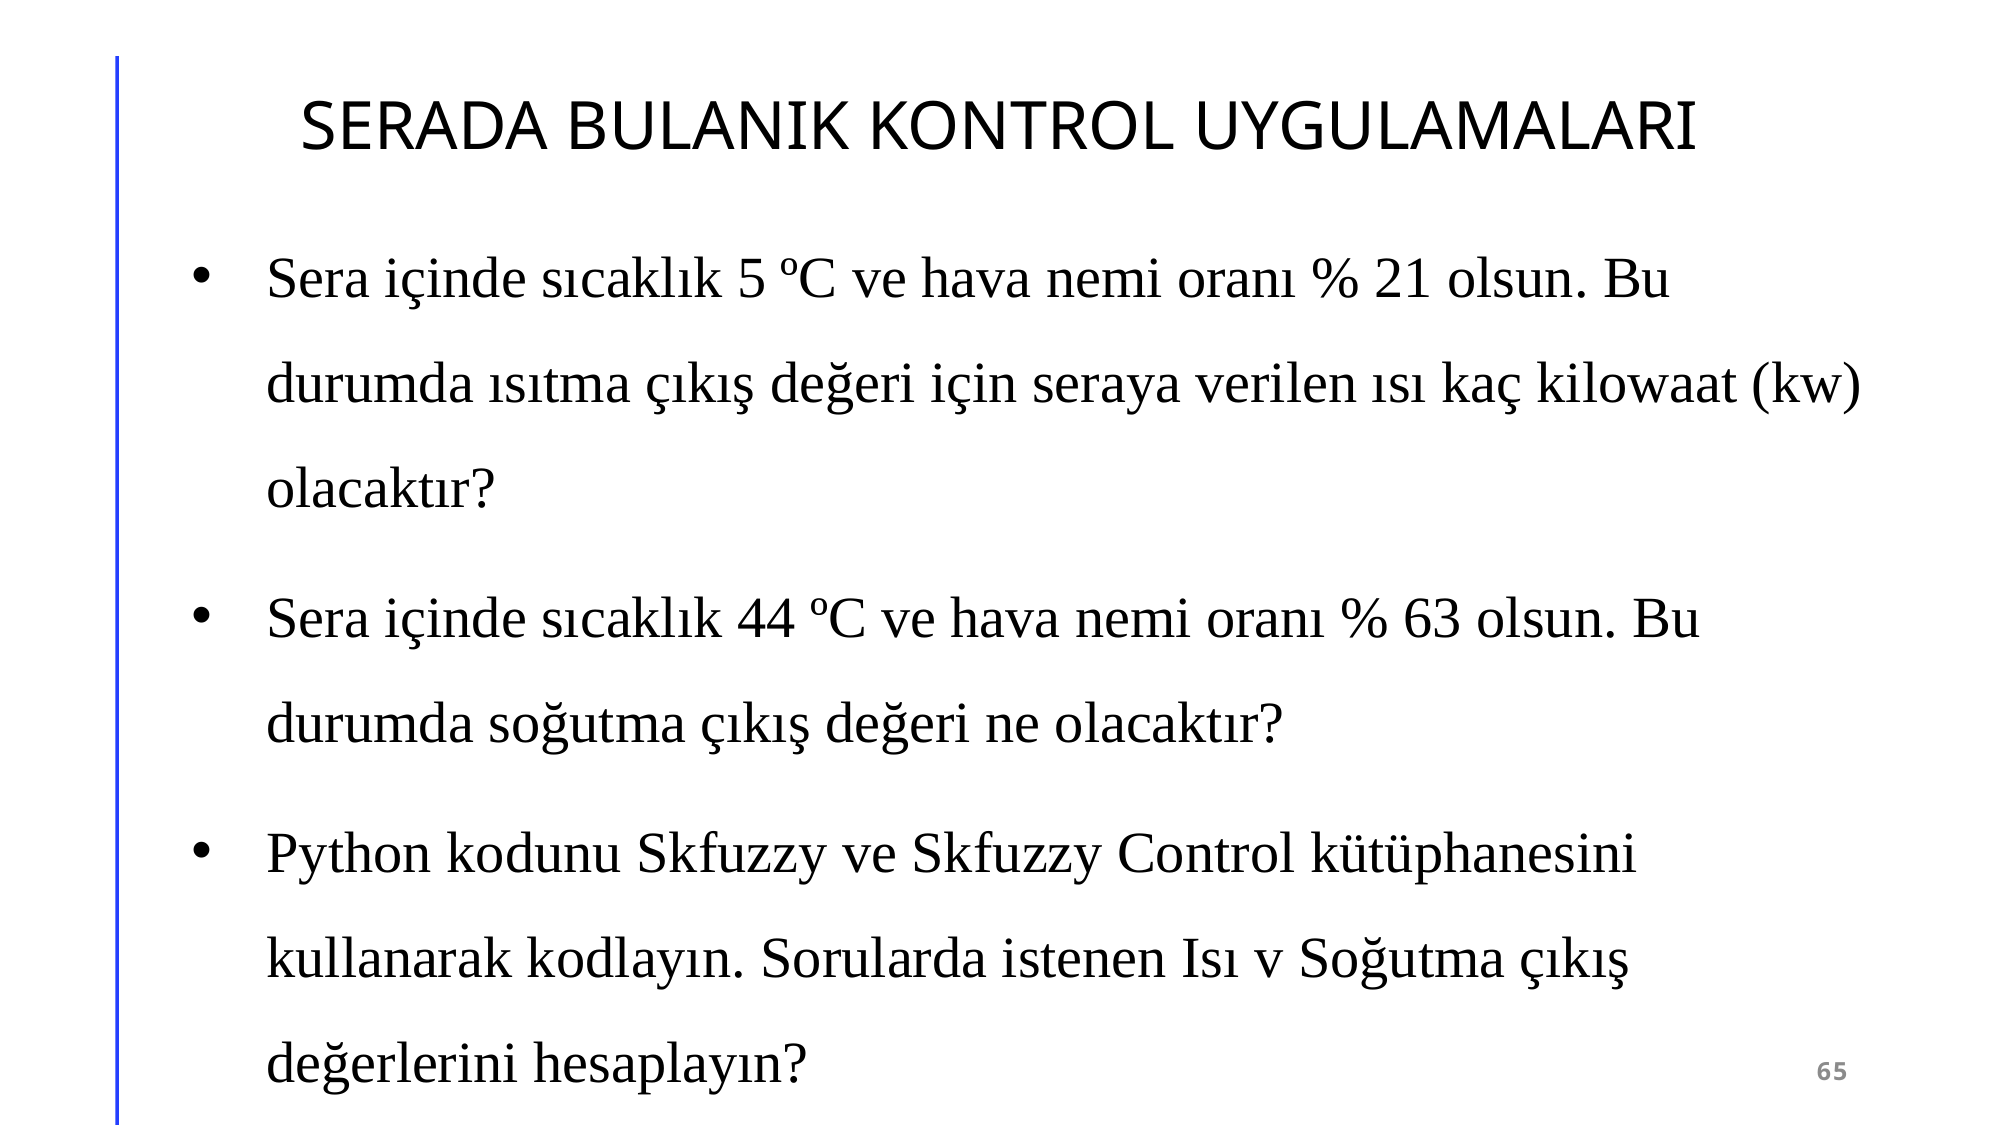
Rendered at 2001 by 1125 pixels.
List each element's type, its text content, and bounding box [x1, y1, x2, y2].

title SERADA BULANIK KONTROL UYGULAMALARI [137, 59, 1863, 196]
text_box Sera içinde sıcaklık 5 ºC ve hava nemi oranı % 21 olsun. Bu durumda ısıtma çıkış değeri için seraya verilen ısı kaç kilowaat (kw) olacaktır? Sera içinde sıcaklık 44 ºC ve hava nemi oranı % 63 olsun. Bu durumda soğutma çıkış değeri ne olacaktır? Python kodunu Skfuzzy ve Skfuzzy Control kütüphanesini kullanarak kodlayın. Sorularda istenen Isı v Soğutma çıkış değerlerini hesaplayın? [176, 197, 1879, 1102]
